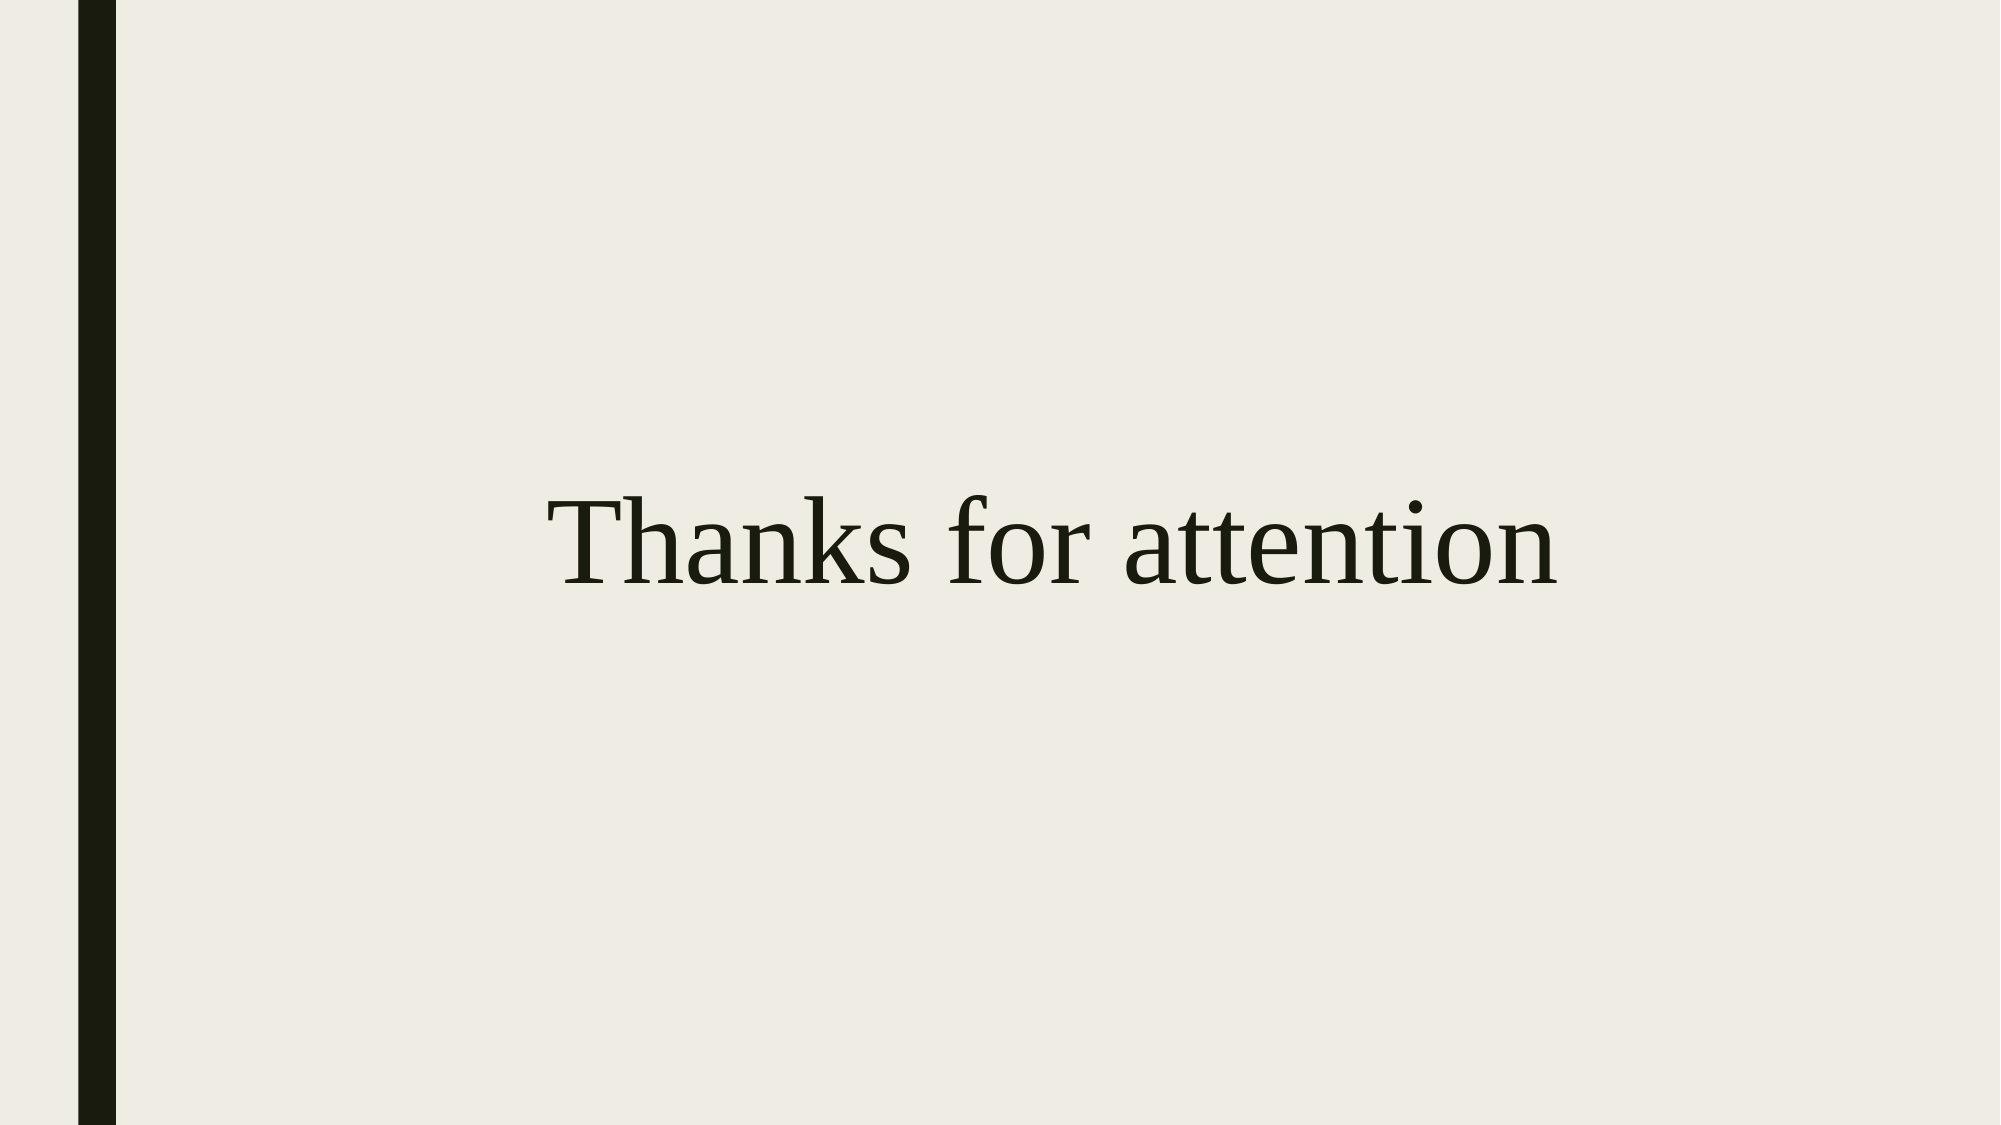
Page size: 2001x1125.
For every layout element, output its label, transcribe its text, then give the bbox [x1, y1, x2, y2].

title Thanks for attention [531, 469, 2000, 714]
